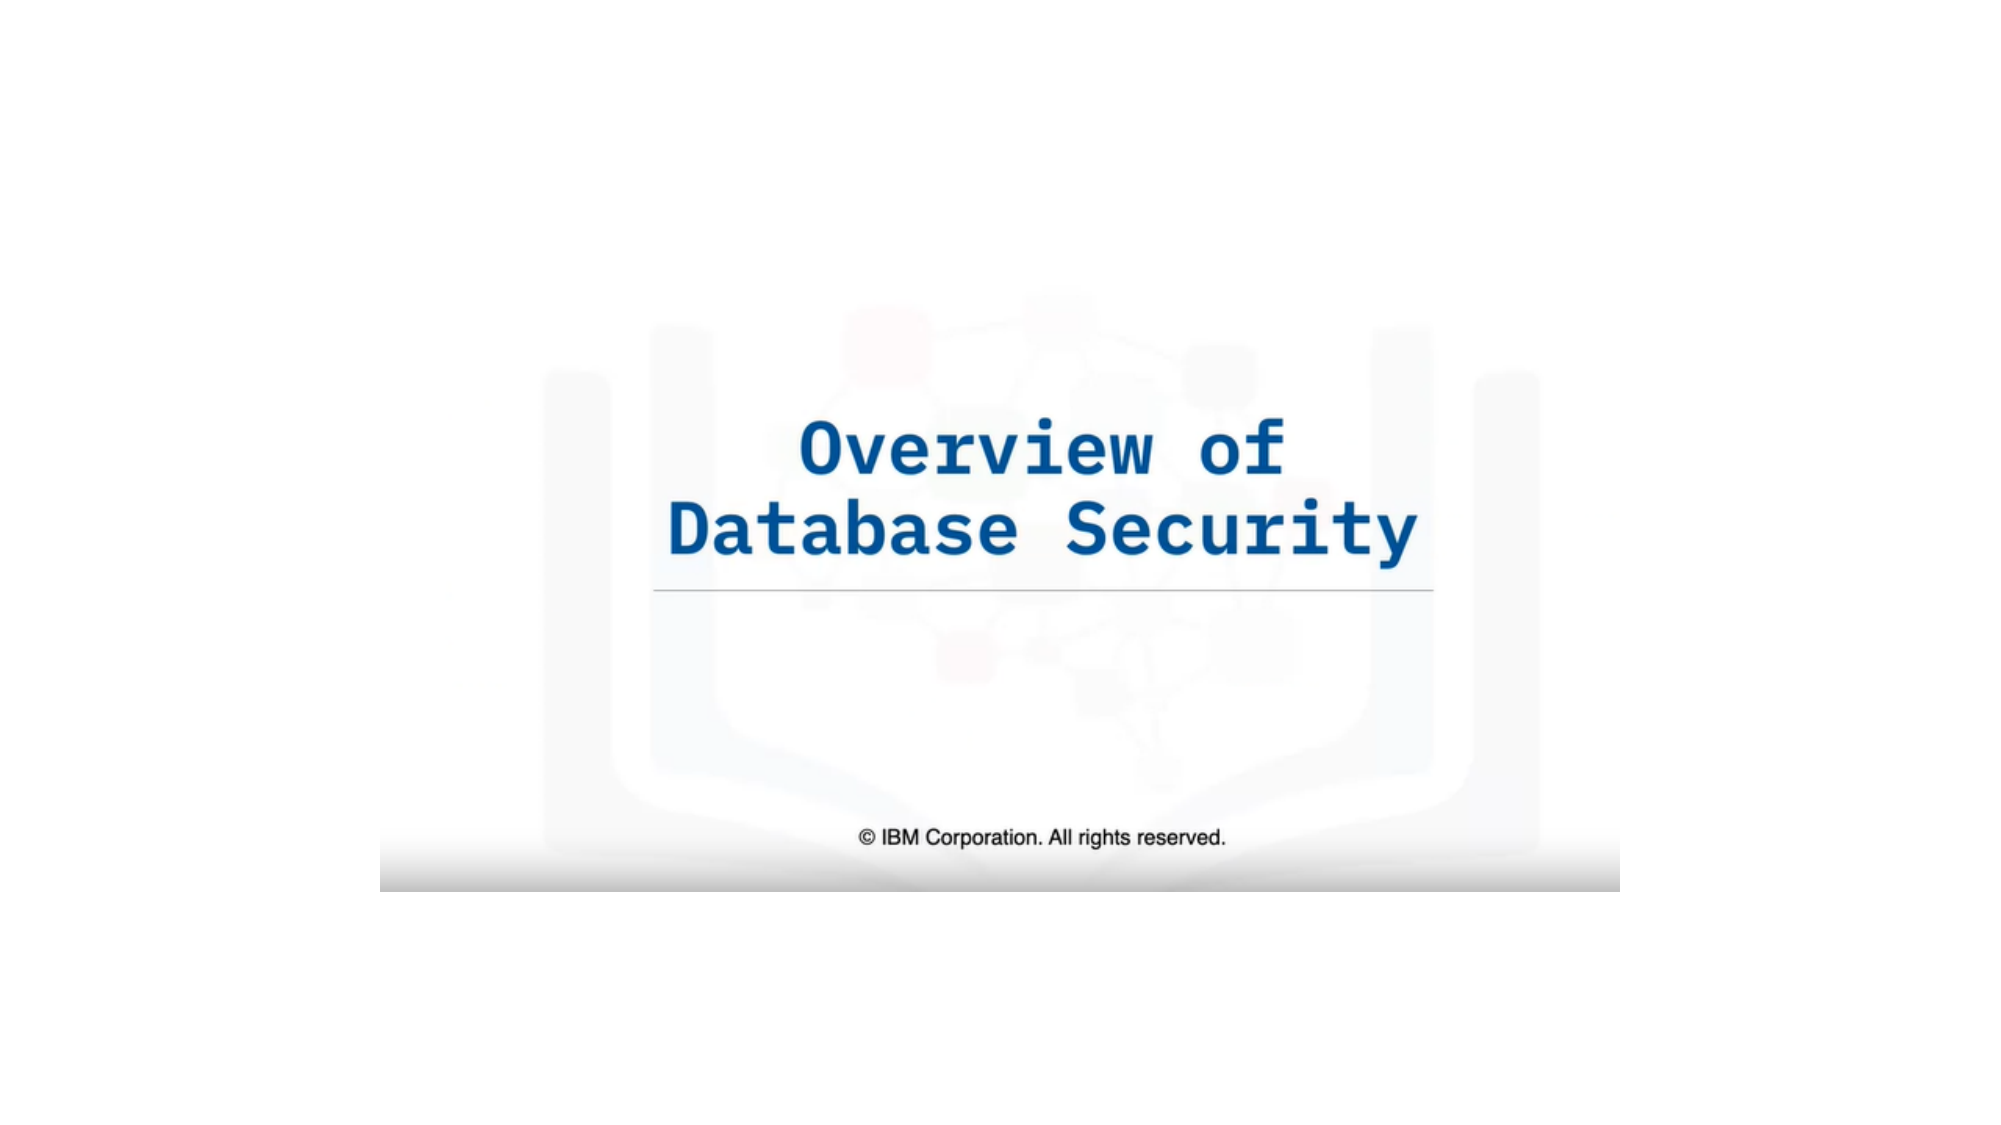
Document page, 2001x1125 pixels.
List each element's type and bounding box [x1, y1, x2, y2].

picture [380, 233, 1620, 892]
